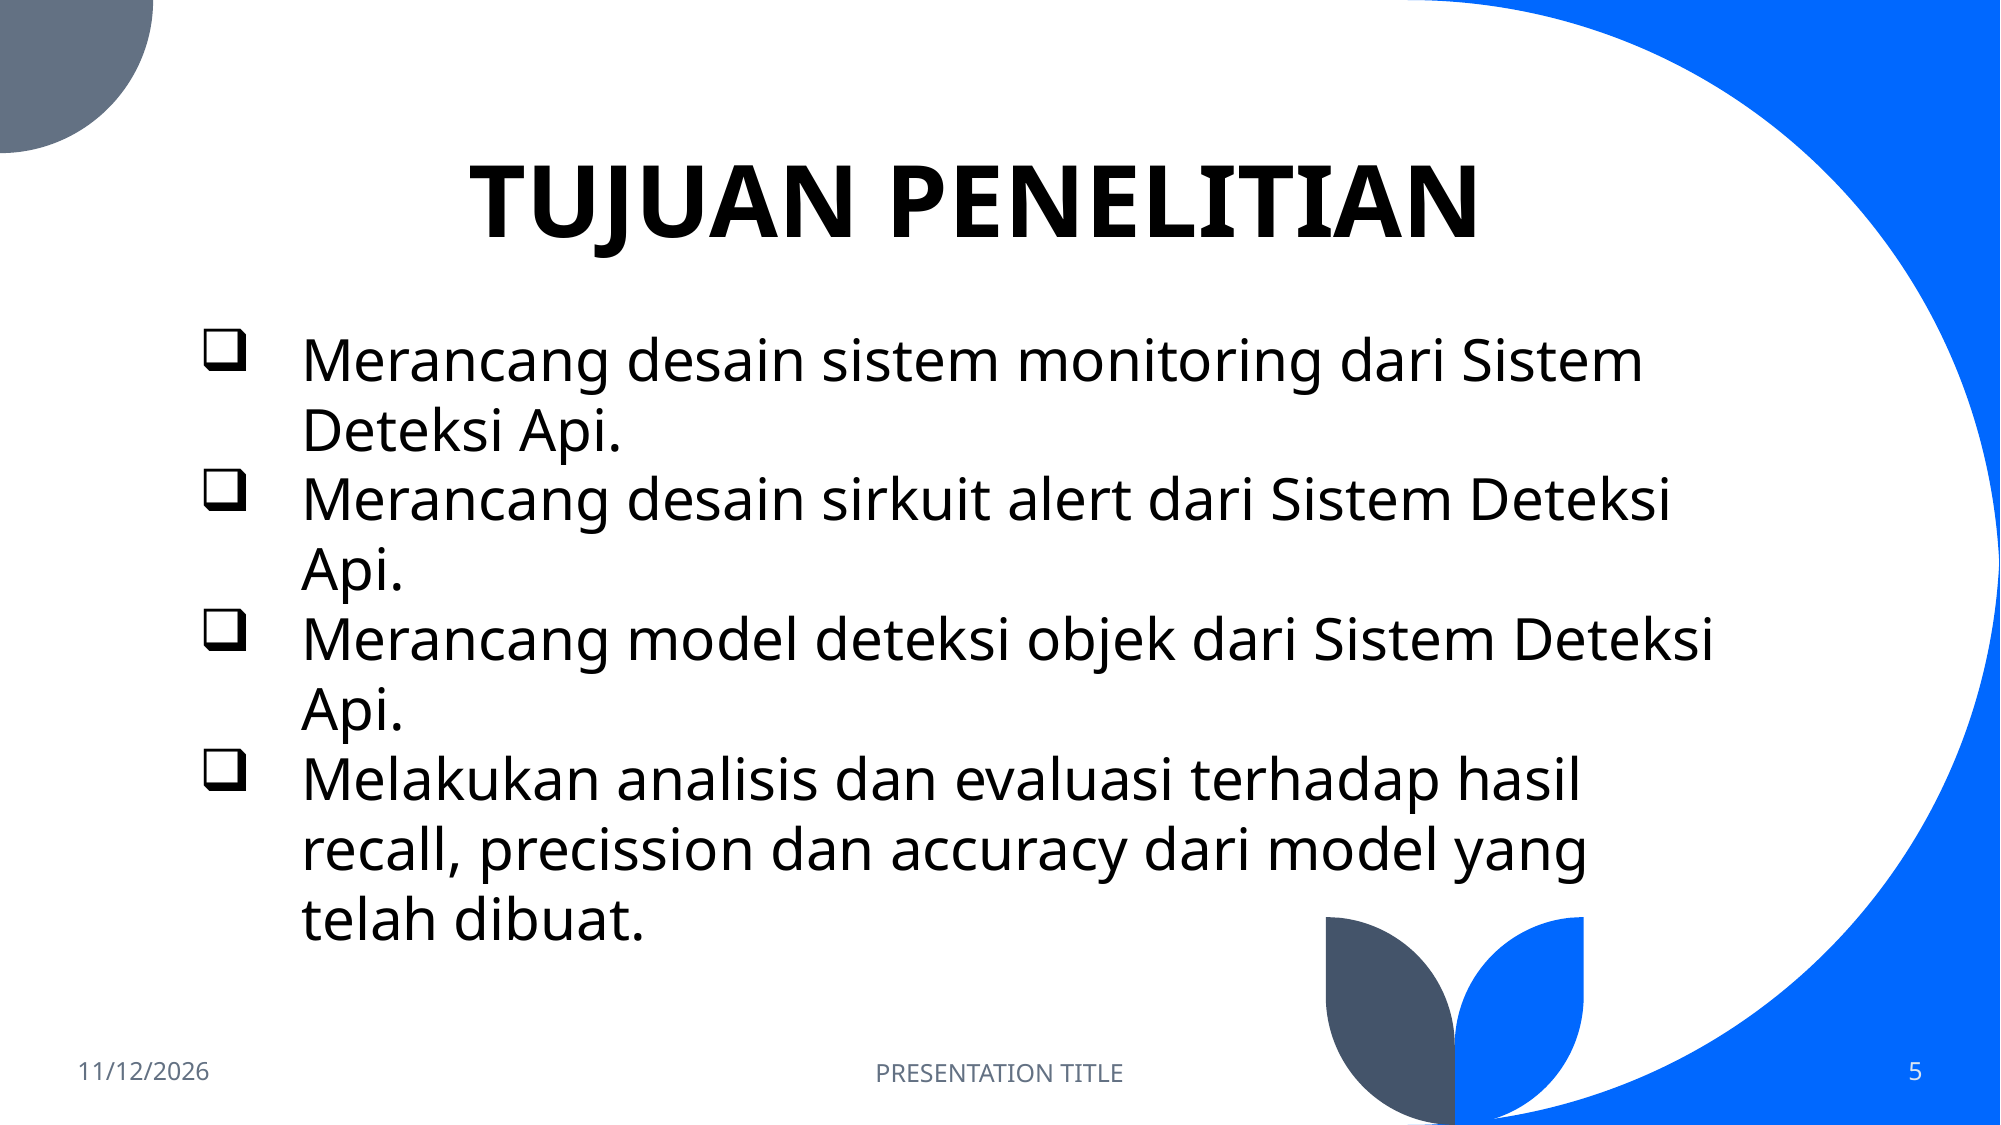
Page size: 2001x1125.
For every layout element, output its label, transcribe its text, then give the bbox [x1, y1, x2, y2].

slide_number 5 [1665, 1042, 1938, 1103]
title TUJUAN PENELITIAN [174, 132, 1779, 267]
text_box [245, 335, 1779, 988]
text_box Merancang desain sistem monitoring dari Sistem Deteksi Api. Merancang desain sirkuit alert dari Sistem Deteksi Api. Merancang model deteksi objek dari Sistem Deteksi Api. Melakukan analisis dan evaluasi terhadap hasil recall, precission dan accuracy dari model yang telah dibuat. [184, 315, 1755, 960]
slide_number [62, 1042, 513, 1103]
footer PRESENTATION TITLE [662, 1042, 1338, 1103]
